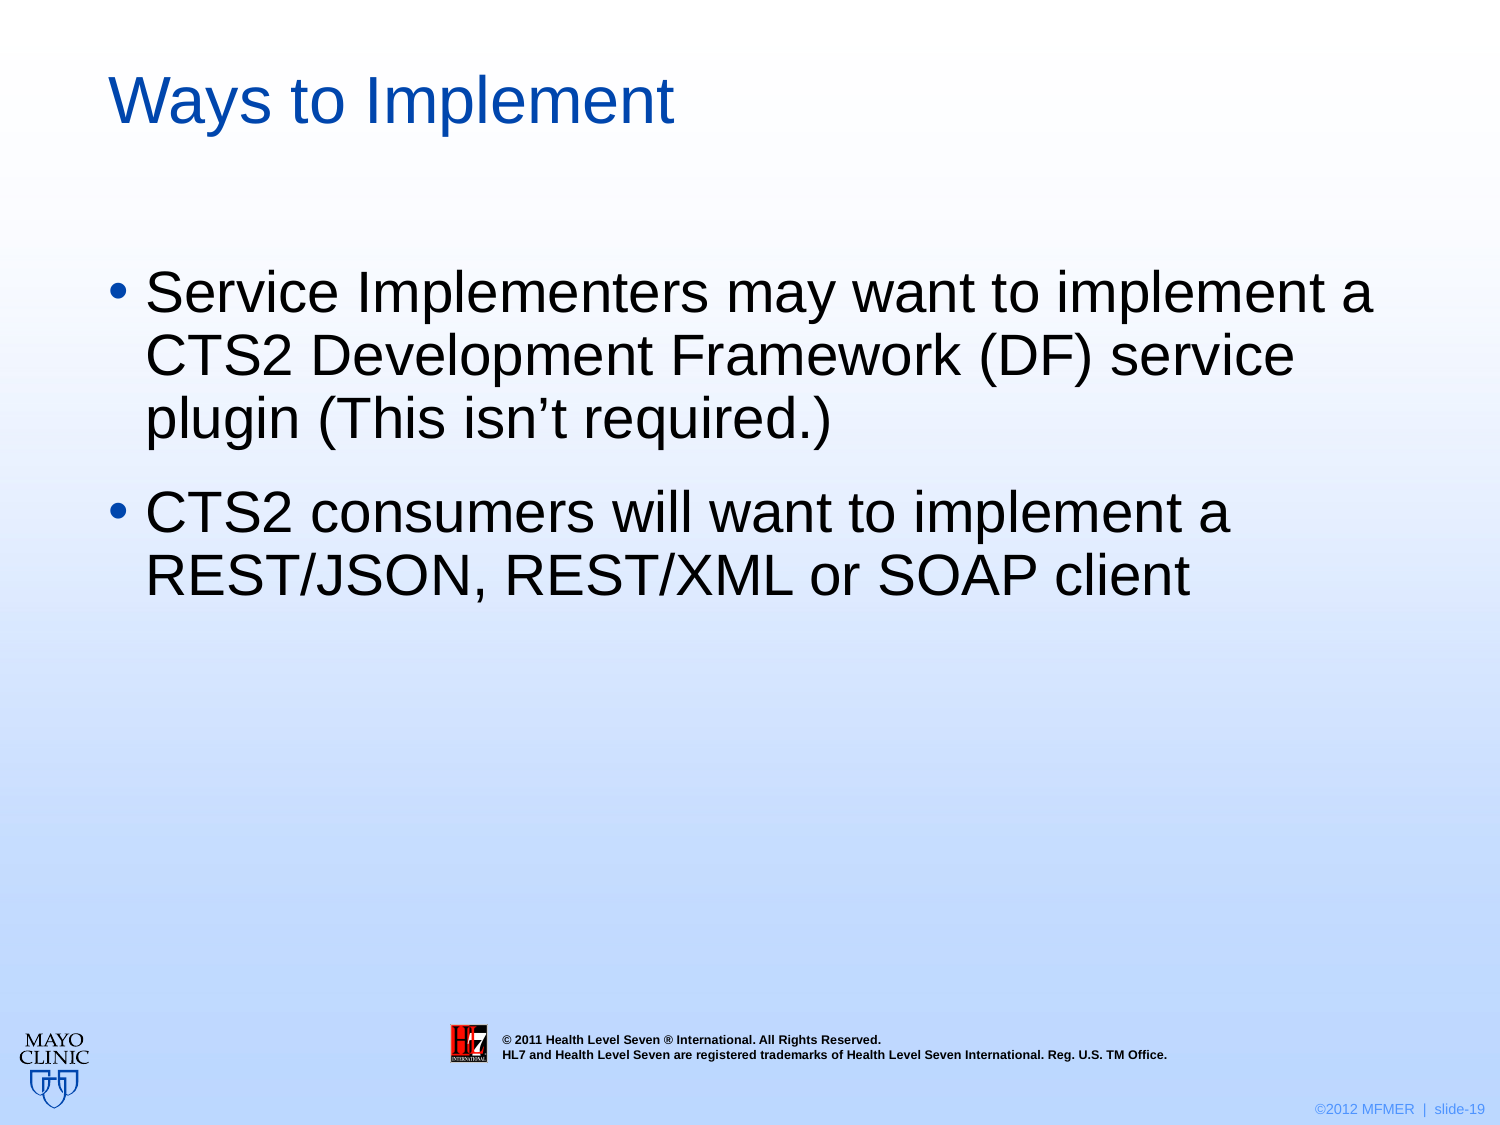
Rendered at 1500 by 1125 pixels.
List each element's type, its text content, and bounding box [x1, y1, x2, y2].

list Service Implementers may want to implement a CTS2 Development Framework (DF) service plugin (This isn’t required.) CTS2 consumers will want to implement a REST/JSON, REST/XML or SOAP client [108, 224, 1392, 1013]
title Ways to Implement [108, 0, 1392, 224]
picture [0, 0, 1500, 1125]
